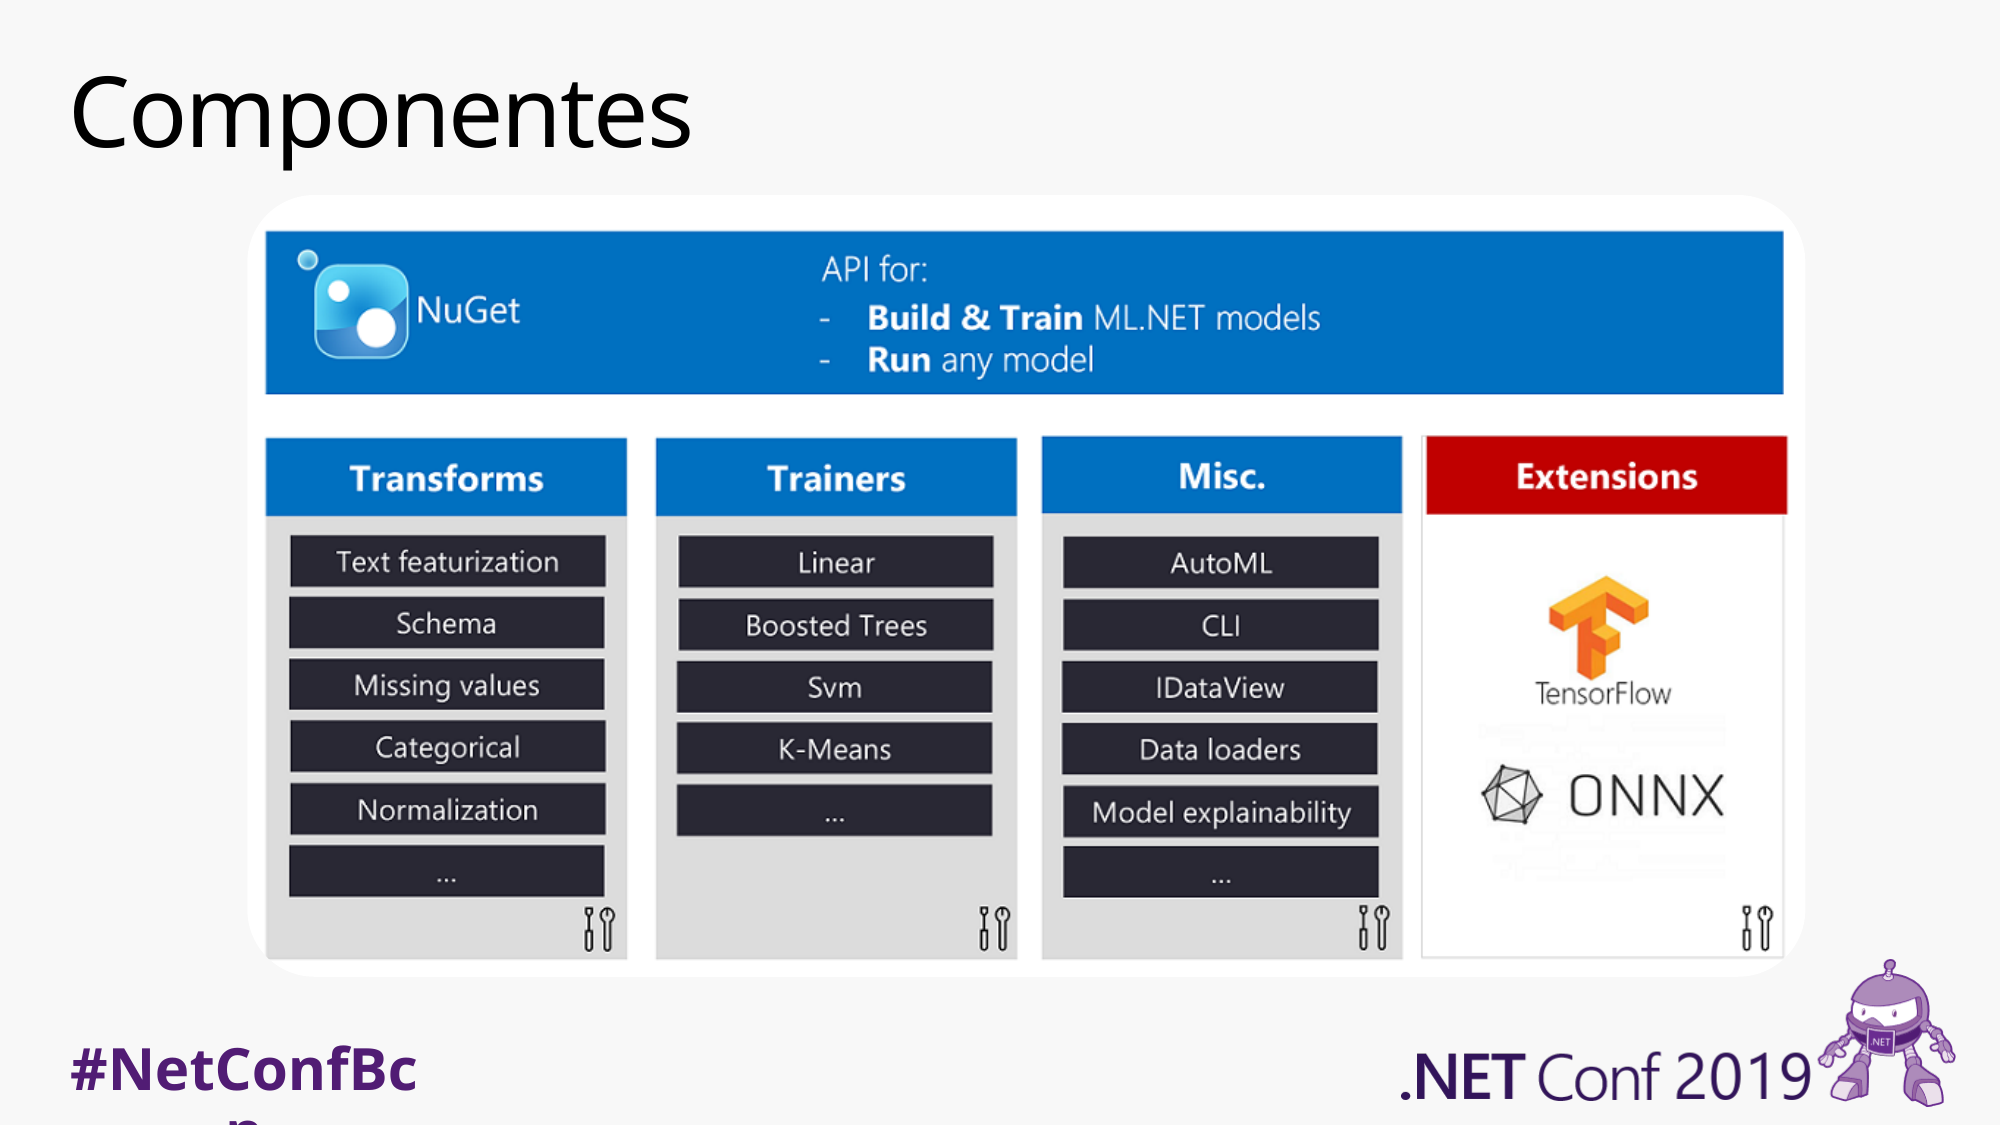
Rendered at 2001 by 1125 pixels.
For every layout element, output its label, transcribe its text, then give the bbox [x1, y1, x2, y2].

title Componentes [44, 47, 1957, 196]
picture [247, 194, 1956, 1107]
